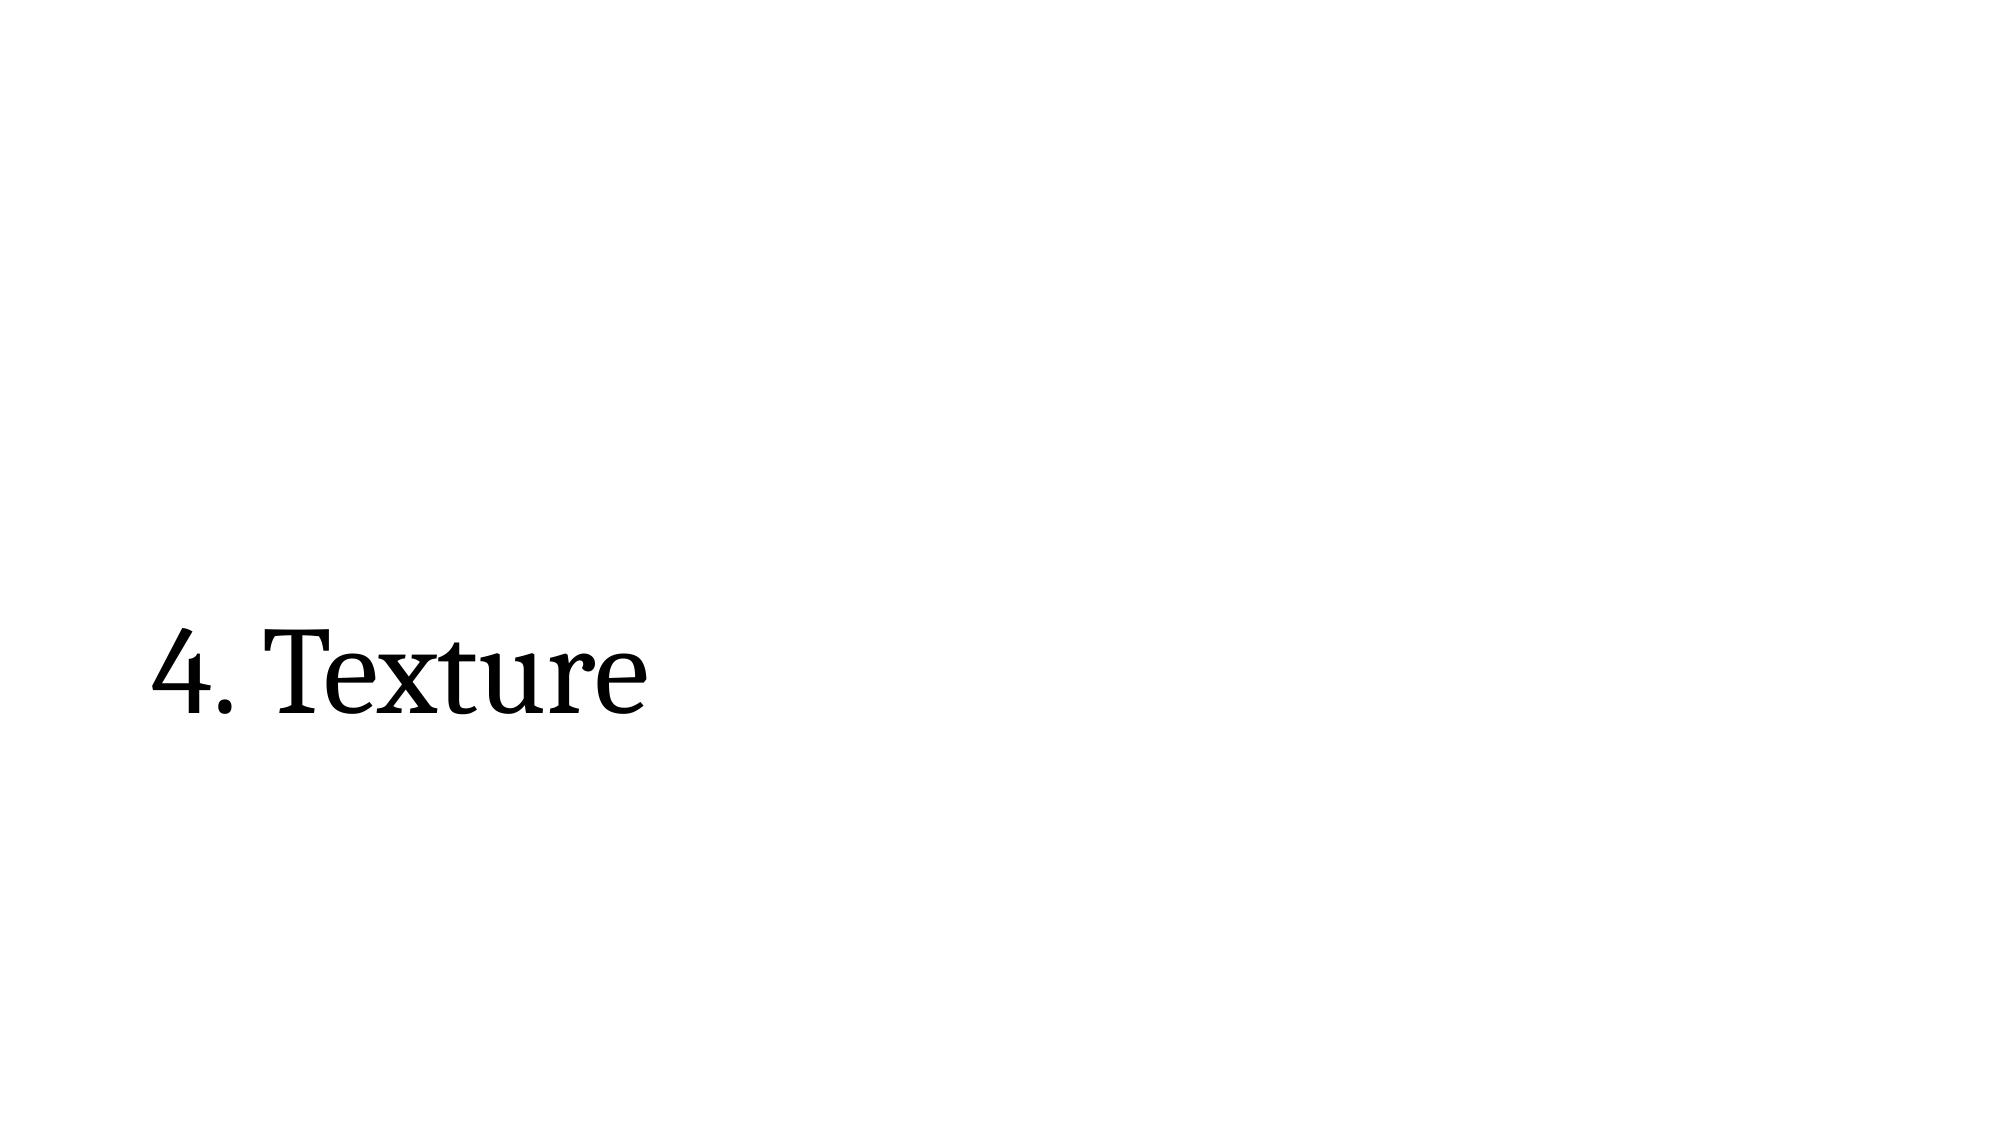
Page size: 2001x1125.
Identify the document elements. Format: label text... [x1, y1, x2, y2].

title 4. Texture [136, 280, 1862, 749]
